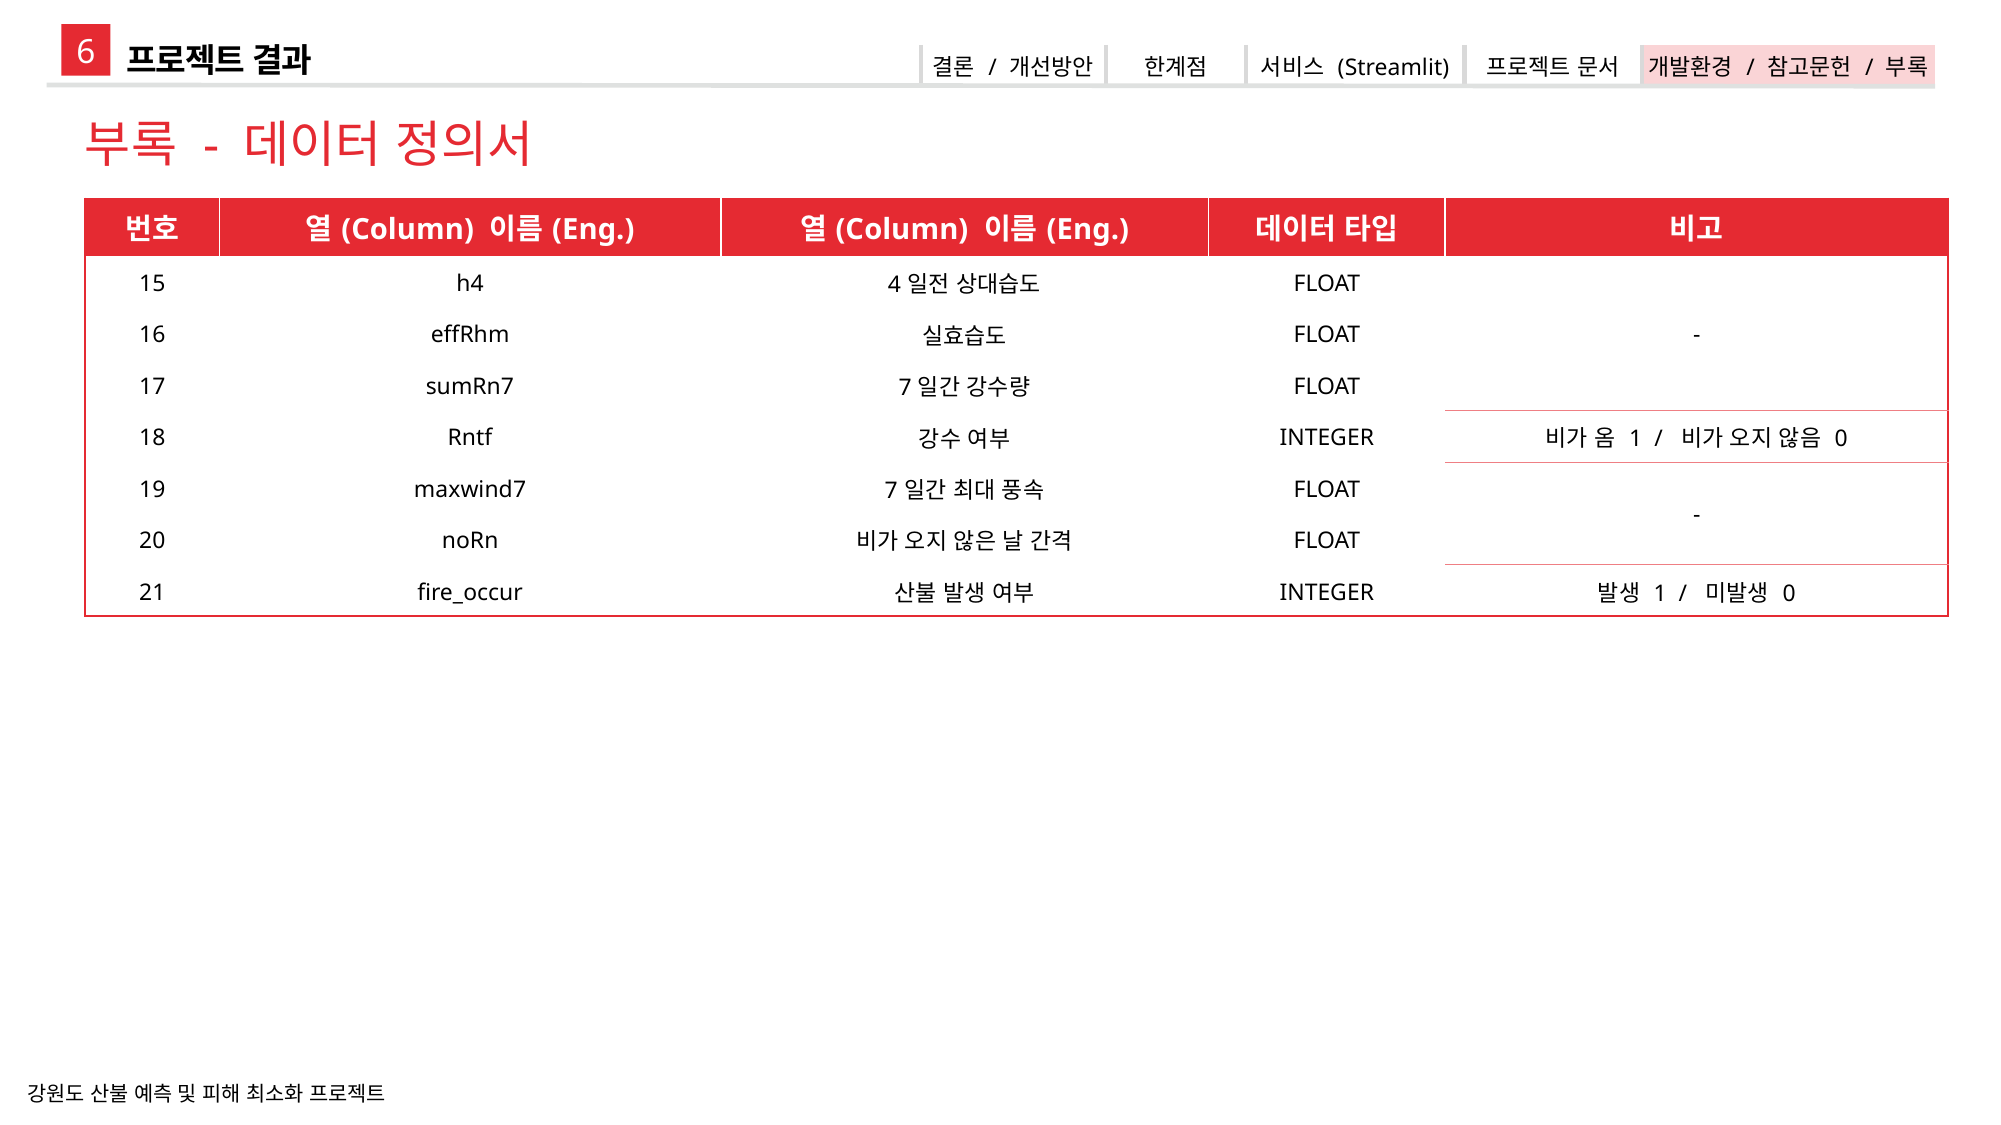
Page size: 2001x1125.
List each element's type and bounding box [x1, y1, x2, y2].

table_header [86, 199, 219, 256]
text_box [61, 24, 314, 79]
table_header [220, 199, 720, 256]
text_box [27, 1081, 386, 1107]
table_cell [86, 256, 1947, 615]
table_header [1467, 45, 1640, 83]
text_box [85, 112, 557, 173]
table_header [1446, 199, 1947, 256]
table_header [722, 199, 1208, 256]
table_header [1248, 45, 1462, 83]
table_header [1108, 45, 1244, 83]
table_header [1209, 199, 1444, 256]
table_header [923, 45, 1104, 83]
table_header [1644, 45, 1935, 83]
